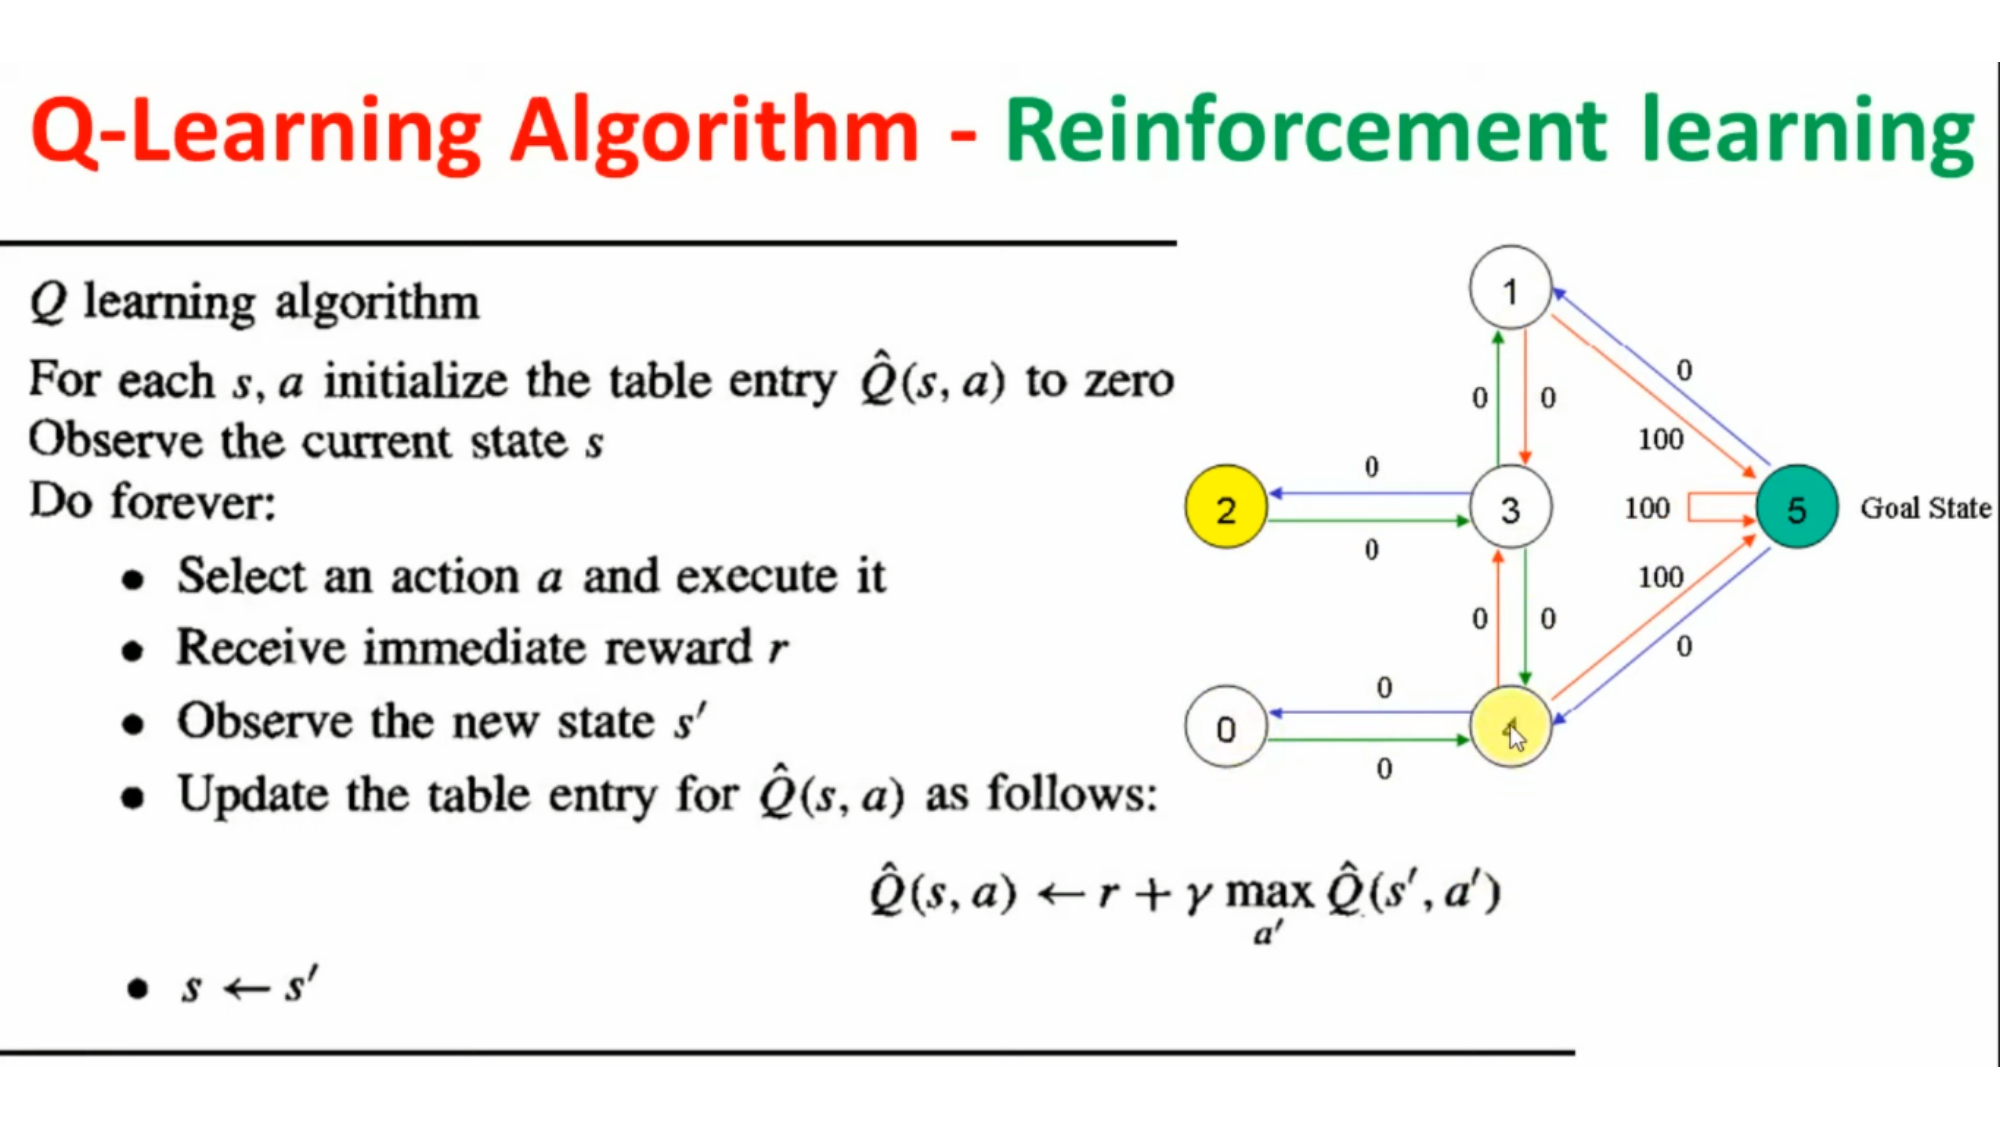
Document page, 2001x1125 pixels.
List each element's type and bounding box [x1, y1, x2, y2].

picture [0, 62, 2000, 1067]
